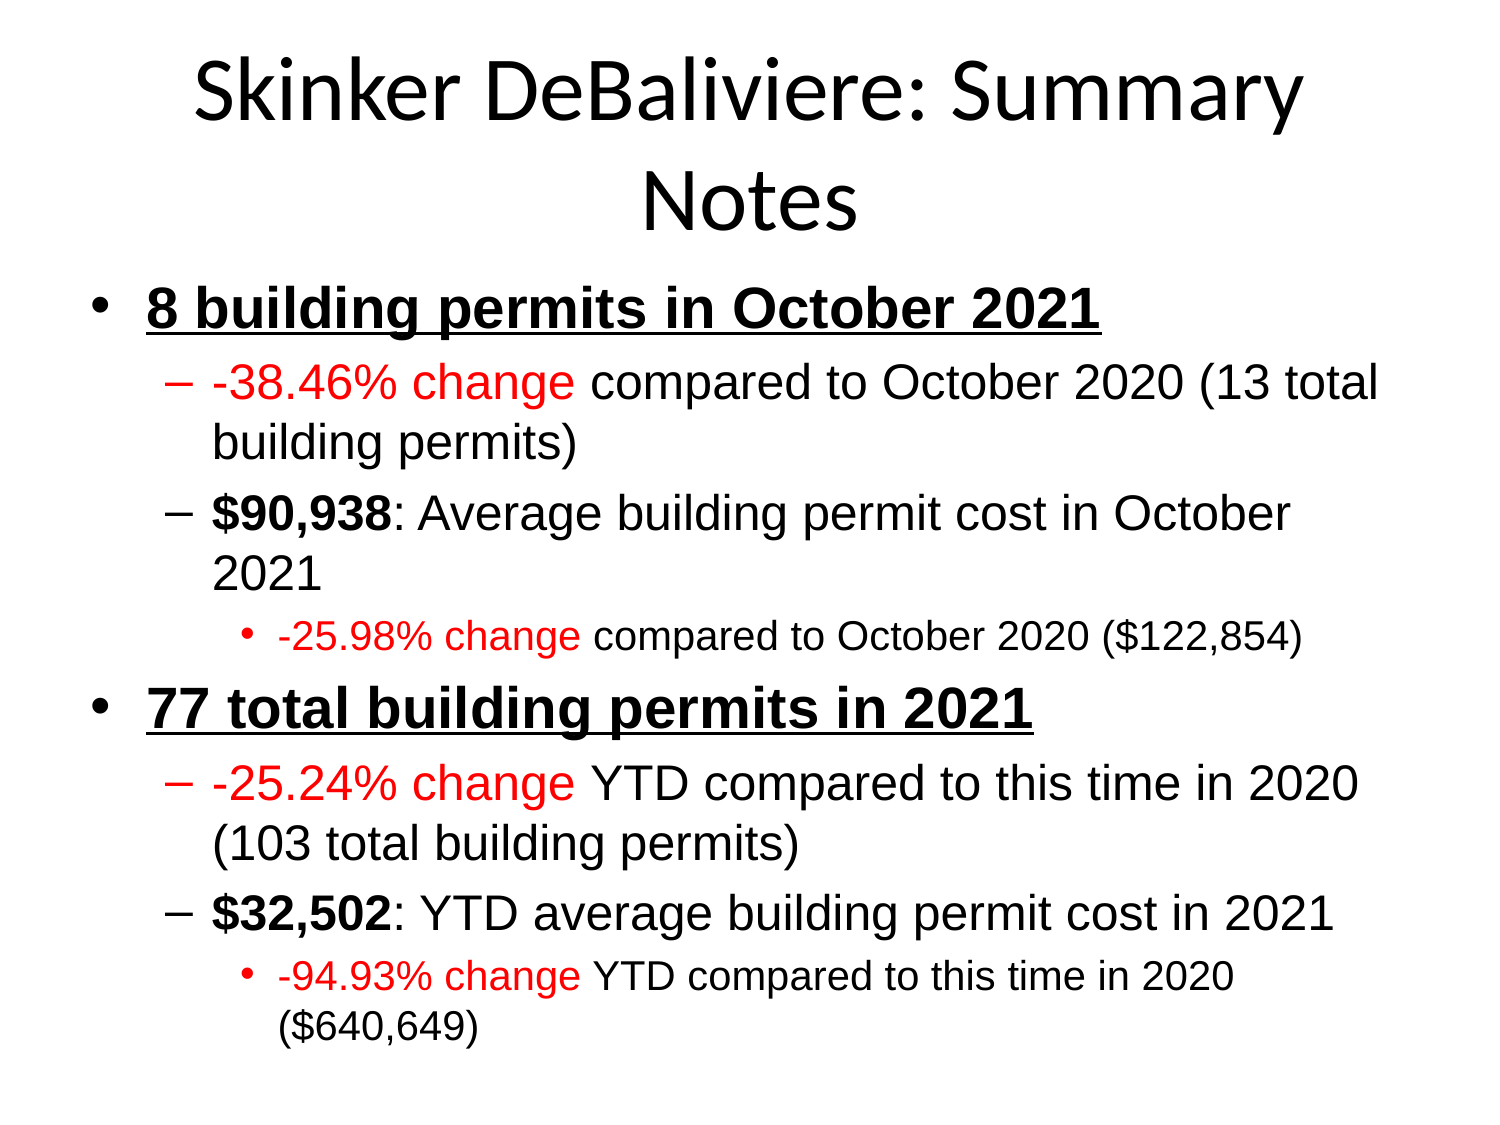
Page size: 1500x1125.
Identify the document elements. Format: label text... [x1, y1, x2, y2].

list 8 building permits in October 2021 -38.46% change compared to October 2020 (13 total building permits) $90,938: Average building permit cost in October 2021 -25.98% change compared to October 2020 ($122,854) 77 total building permits in 2021 -25.24% change YTD compared to this time in 2020 (103 total building permits) $32,502: YTD average building permit cost in 2021 -94.93% change YTD compared to this time in 2020 ($640,649) [75, 262, 1425, 1005]
title Skinker DeBaliviere: Summary Notes [75, 45, 1425, 233]
